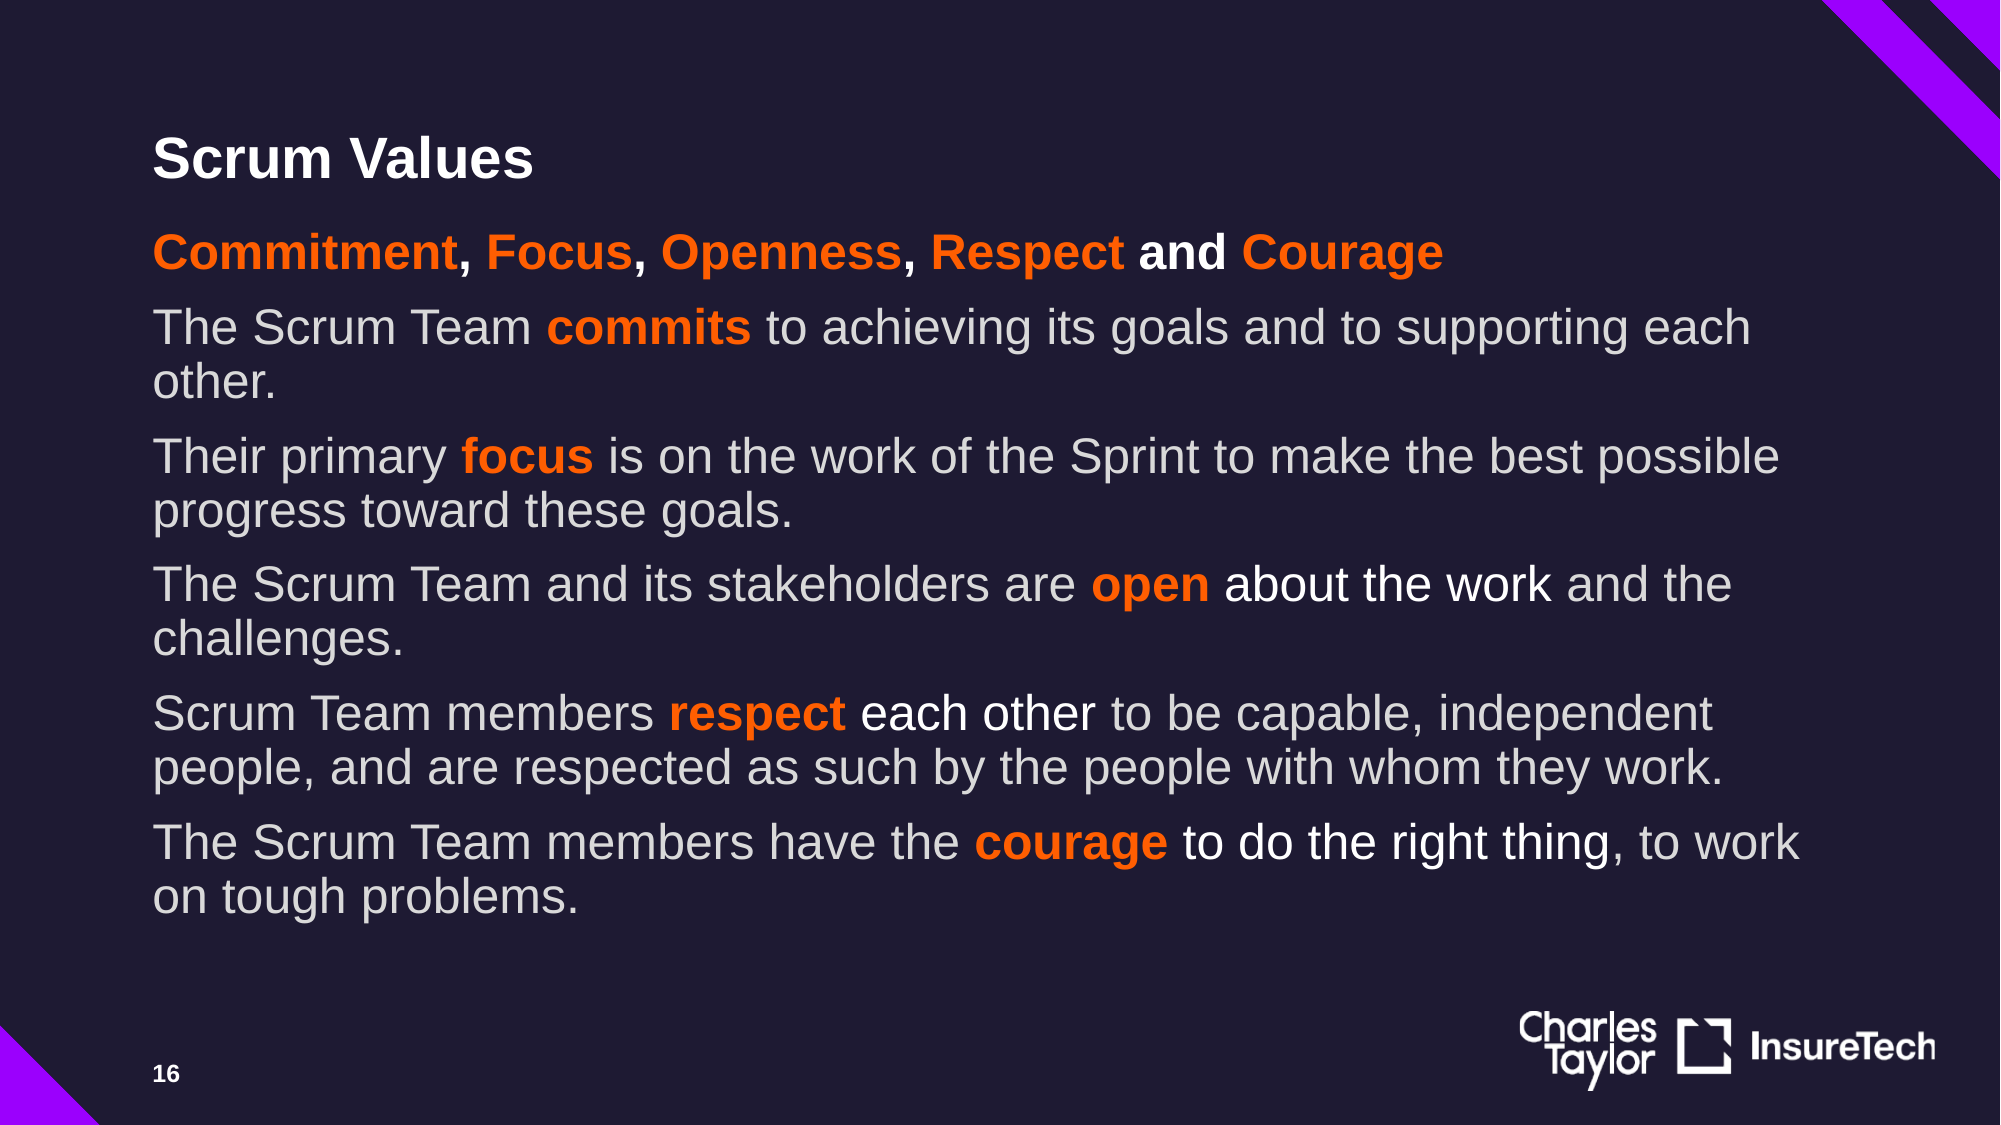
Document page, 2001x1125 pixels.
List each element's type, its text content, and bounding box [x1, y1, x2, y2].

picture [1817, 0, 2001, 183]
picture [0, 1022, 103, 1125]
list Commitment, Focus, Openness, Respect and Courage The Scrum Team commits to achieving its goals and to supporting each other. Their primary focus is on the work of the Sprint to make the best possible progress toward these goals. The Scrum Team and its stakeholders are open about the work and the challenges. Scrum Team members respect each other to be capable, independent people, and are respected as such by the people with whom they work. The Scrum Team members have the courage to do the right thing, to work on tough problems. [137, 218, 1863, 1012]
slide_number 16 [137, 1042, 215, 1103]
title Scrum Values [137, 113, 1863, 206]
